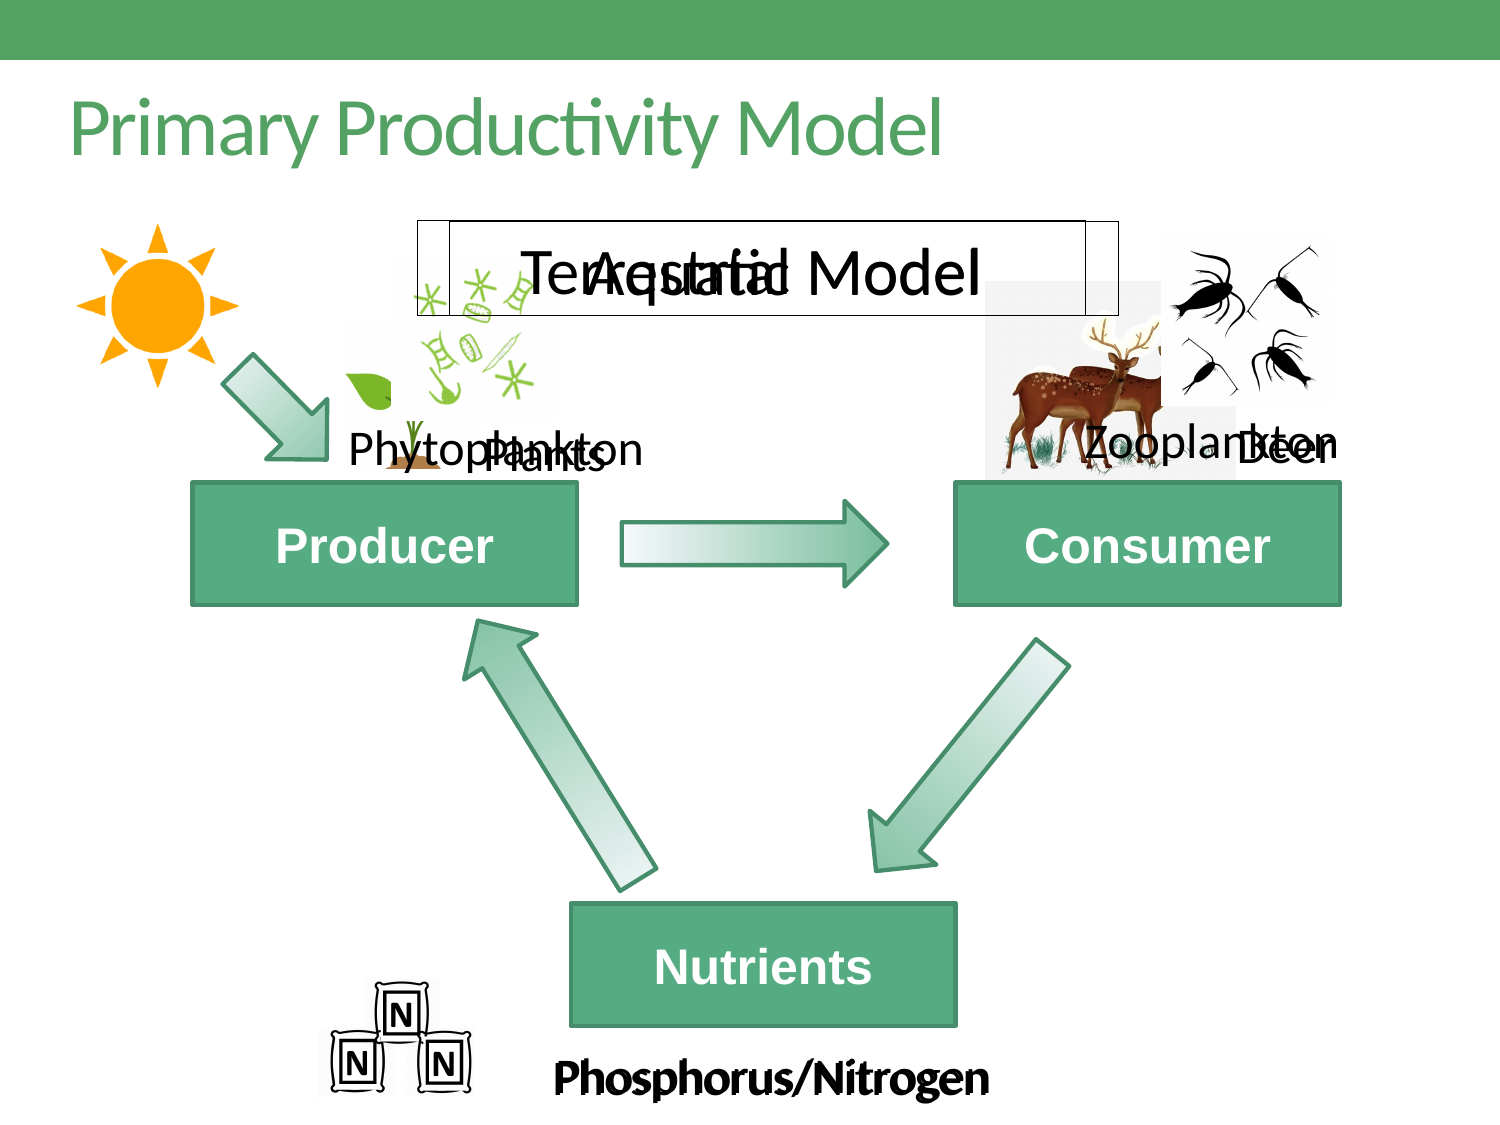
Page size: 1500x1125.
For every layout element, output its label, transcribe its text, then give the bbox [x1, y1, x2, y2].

text_box [463, 620, 657, 892]
text_box Terrestrial Model [417, 220, 1086, 252]
text_box Aquatic Model [449, 221, 1119, 316]
picture [74, 222, 240, 389]
text_box [233, 354, 328, 460]
text_box Phytoplankton [333, 408, 664, 484]
picture [317, 950, 474, 1106]
text_box Zooplankton [1245, 400, 1374, 476]
text_box Producer [192, 482, 578, 605]
text_box [869, 639, 1070, 872]
text_box Phosphorus/Nitrogen [537, 1038, 1010, 1113]
picture [344, 255, 557, 470]
text_box Deer [1245, 406, 1484, 481]
picture [984, 235, 1332, 533]
title Primary Productivity Model [53, 40, 1404, 204]
text_box Plants [468, 413, 731, 489]
text_box Phosphorus/Nitrogen [540, 1035, 1013, 1111]
text_box [621, 500, 888, 587]
text_box Nutrients [570, 903, 956, 1026]
text_box Consumer [955, 482, 1340, 605]
